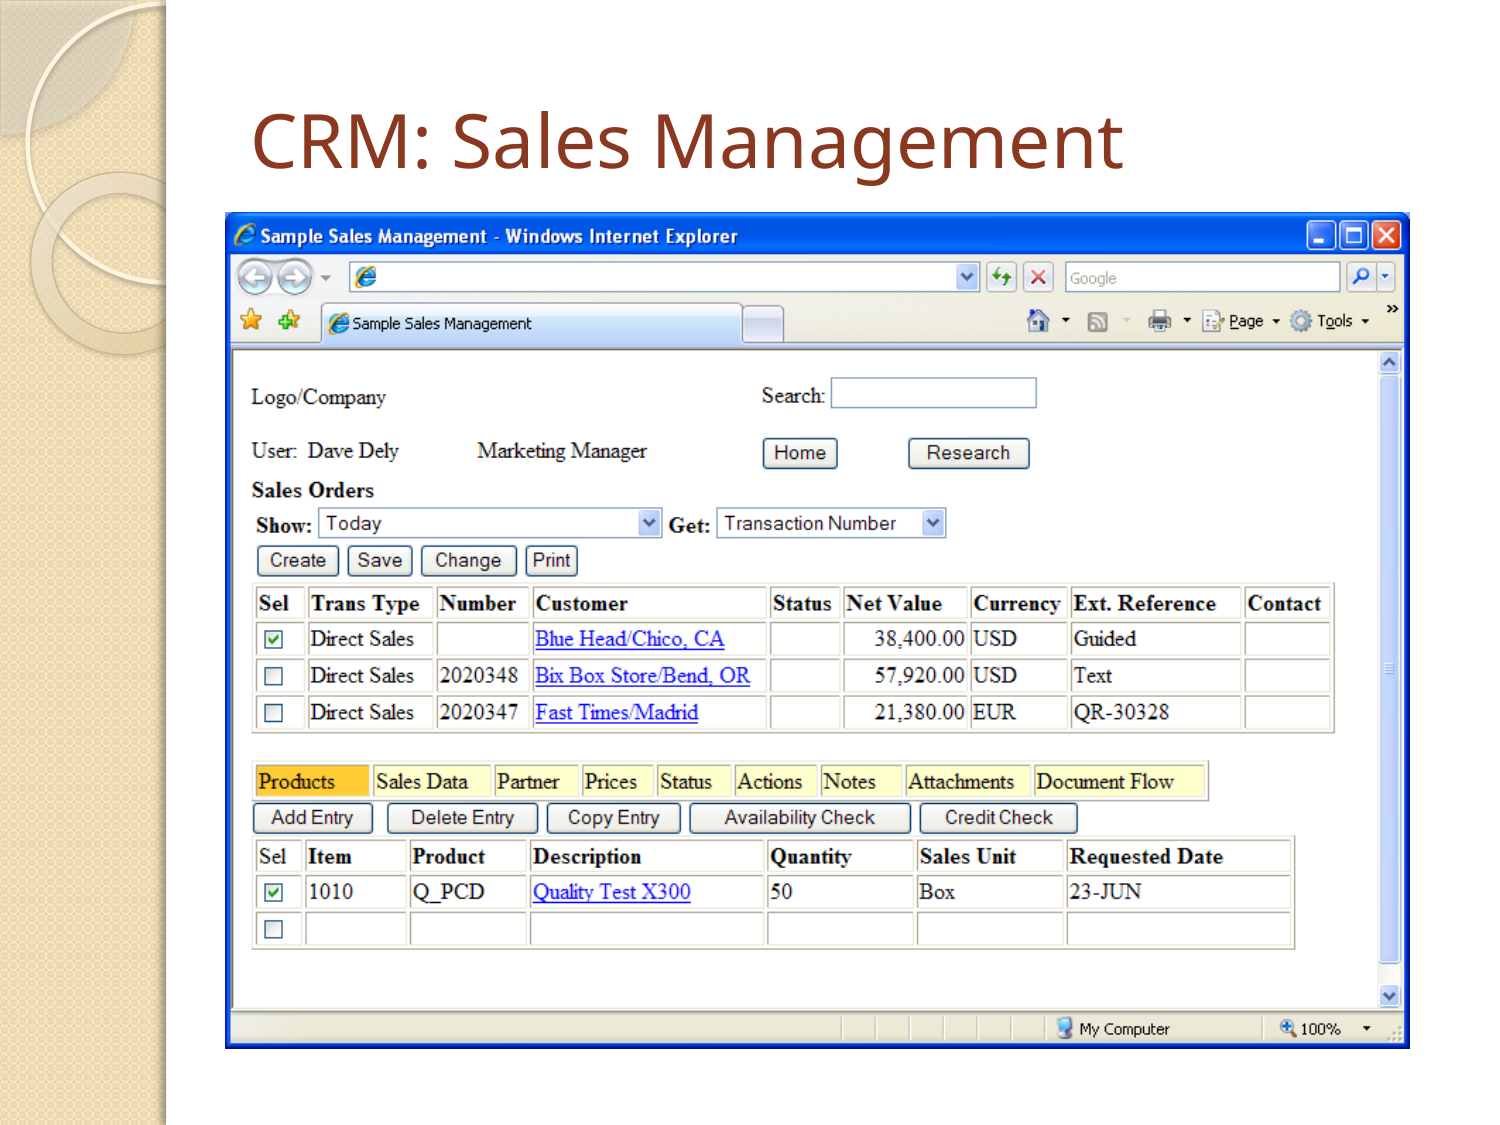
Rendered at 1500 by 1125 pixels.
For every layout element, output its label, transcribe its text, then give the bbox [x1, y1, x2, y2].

picture [224, 212, 1410, 1049]
title CRM: Sales Management [235, 45, 1466, 233]
